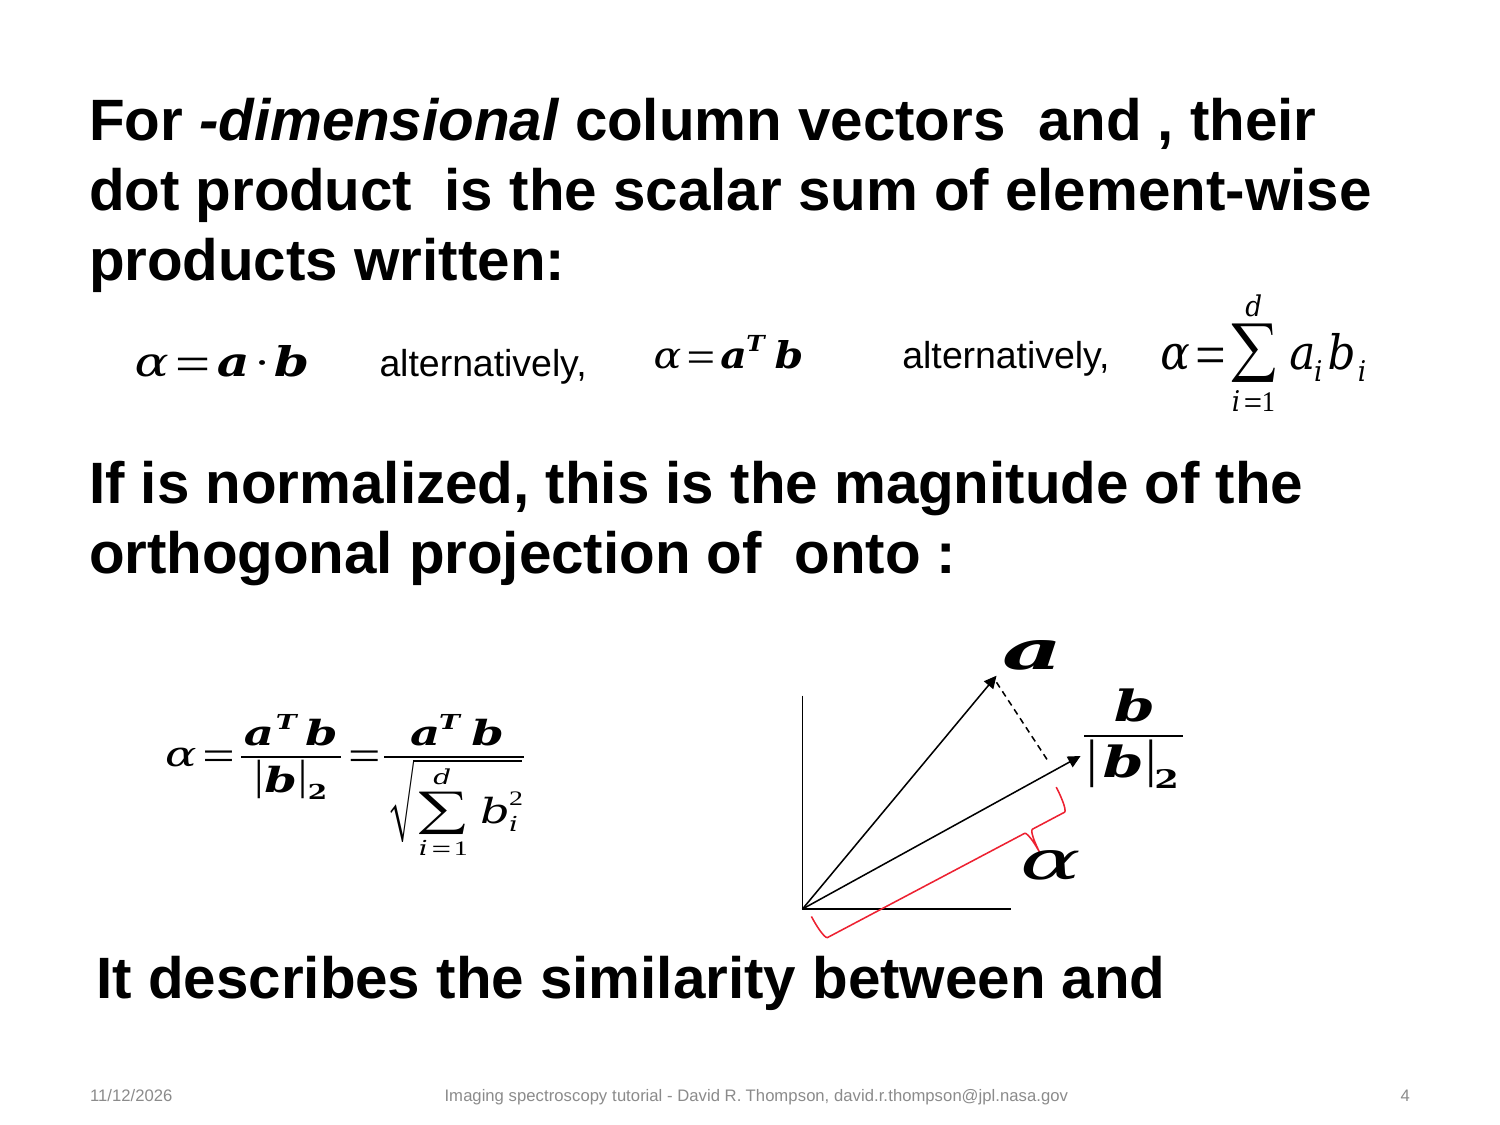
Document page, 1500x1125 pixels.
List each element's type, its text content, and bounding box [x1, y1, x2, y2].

footer Imaging spectroscopy tutorial - David R. Thompson, david.r.thompson@jpl.nasa.gov [309, 1065, 1205, 1125]
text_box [996, 682, 1050, 763]
text_box alternatively, [364, 331, 613, 392]
text_box [811, 918, 867, 939]
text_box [802, 675, 1081, 910]
slide_number 4 [1217, 1065, 1425, 1125]
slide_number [75, 1065, 297, 1125]
text_box alternatively, [887, 323, 1136, 383]
